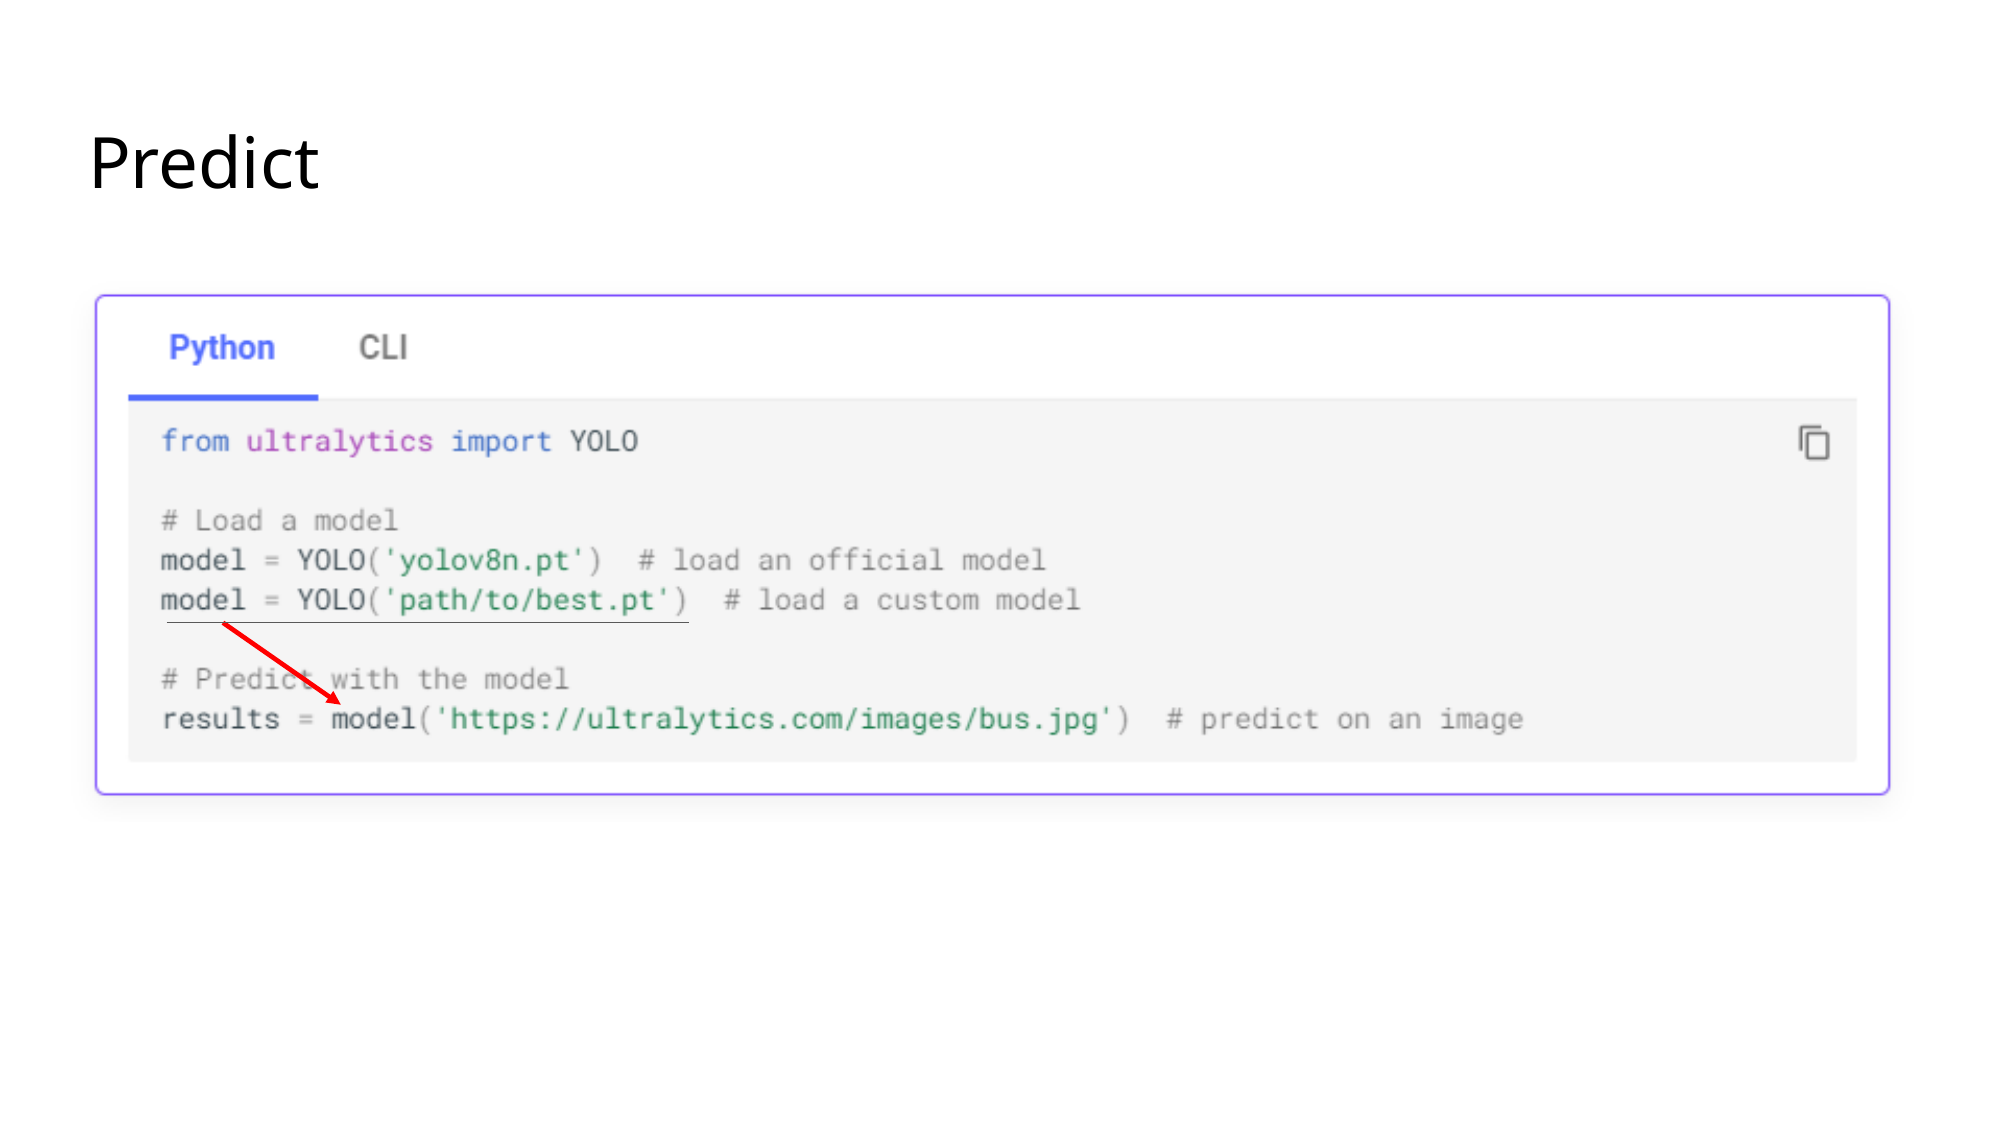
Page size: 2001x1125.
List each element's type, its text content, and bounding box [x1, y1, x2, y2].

picture [67, 251, 1932, 823]
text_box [222, 630, 342, 705]
title Predict [68, 97, 1932, 223]
